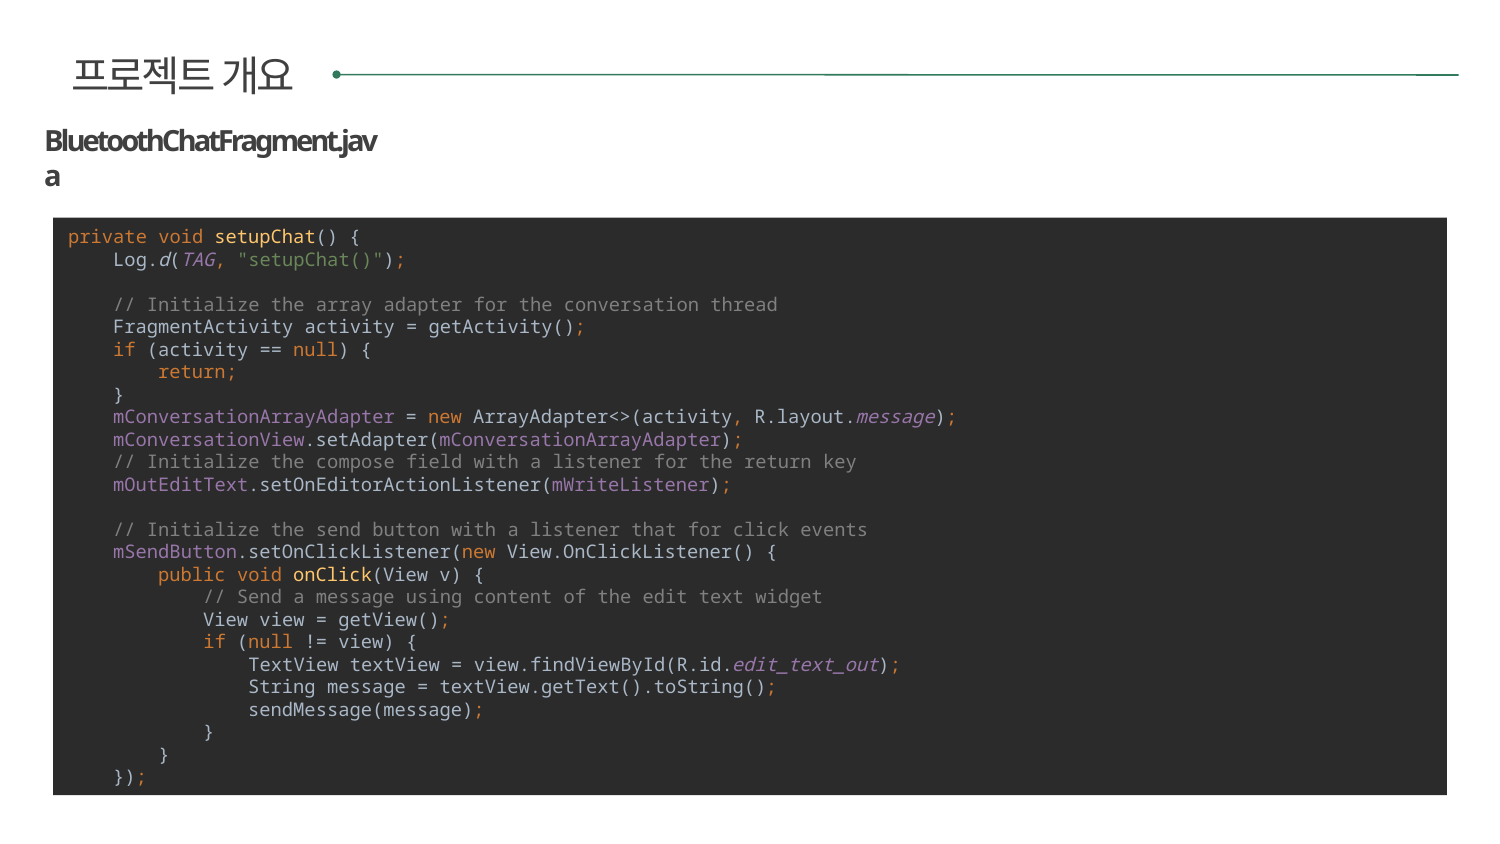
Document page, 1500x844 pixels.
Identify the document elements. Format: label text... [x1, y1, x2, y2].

text_box BluetoothChatFragment.java [29, 115, 408, 200]
list private void setupChat() { Log.d(TAG, "setupChat()"); // Initialize the array adapter for the conversation thread FragmentActivity activity = getActivity(); if (activity == null) { return; } mConversationArrayAdapter = new ArrayAdapter<>(activity, R.layout.message); mConversationView.setAdapter(mConversationArrayAdapter); // Initialize the compose field with a listener for the return key mOutEditText.setOnEditorActionListener(mWriteListener); // Initialize the send button with a listener that for click events mSendButton.setOnClickListener(new View.OnClickListener() { public void onClick(View v) { // Send a message using content of the edit text widget View view = getView(); if (null != view) { TextView textView = view.findViewById(R.id.edit_text_out); String message = textView.getText().toString(); sendMessage(message); } } }); [53, 217, 1447, 796]
text_box 프로젝트 개요 [29, 42, 337, 107]
